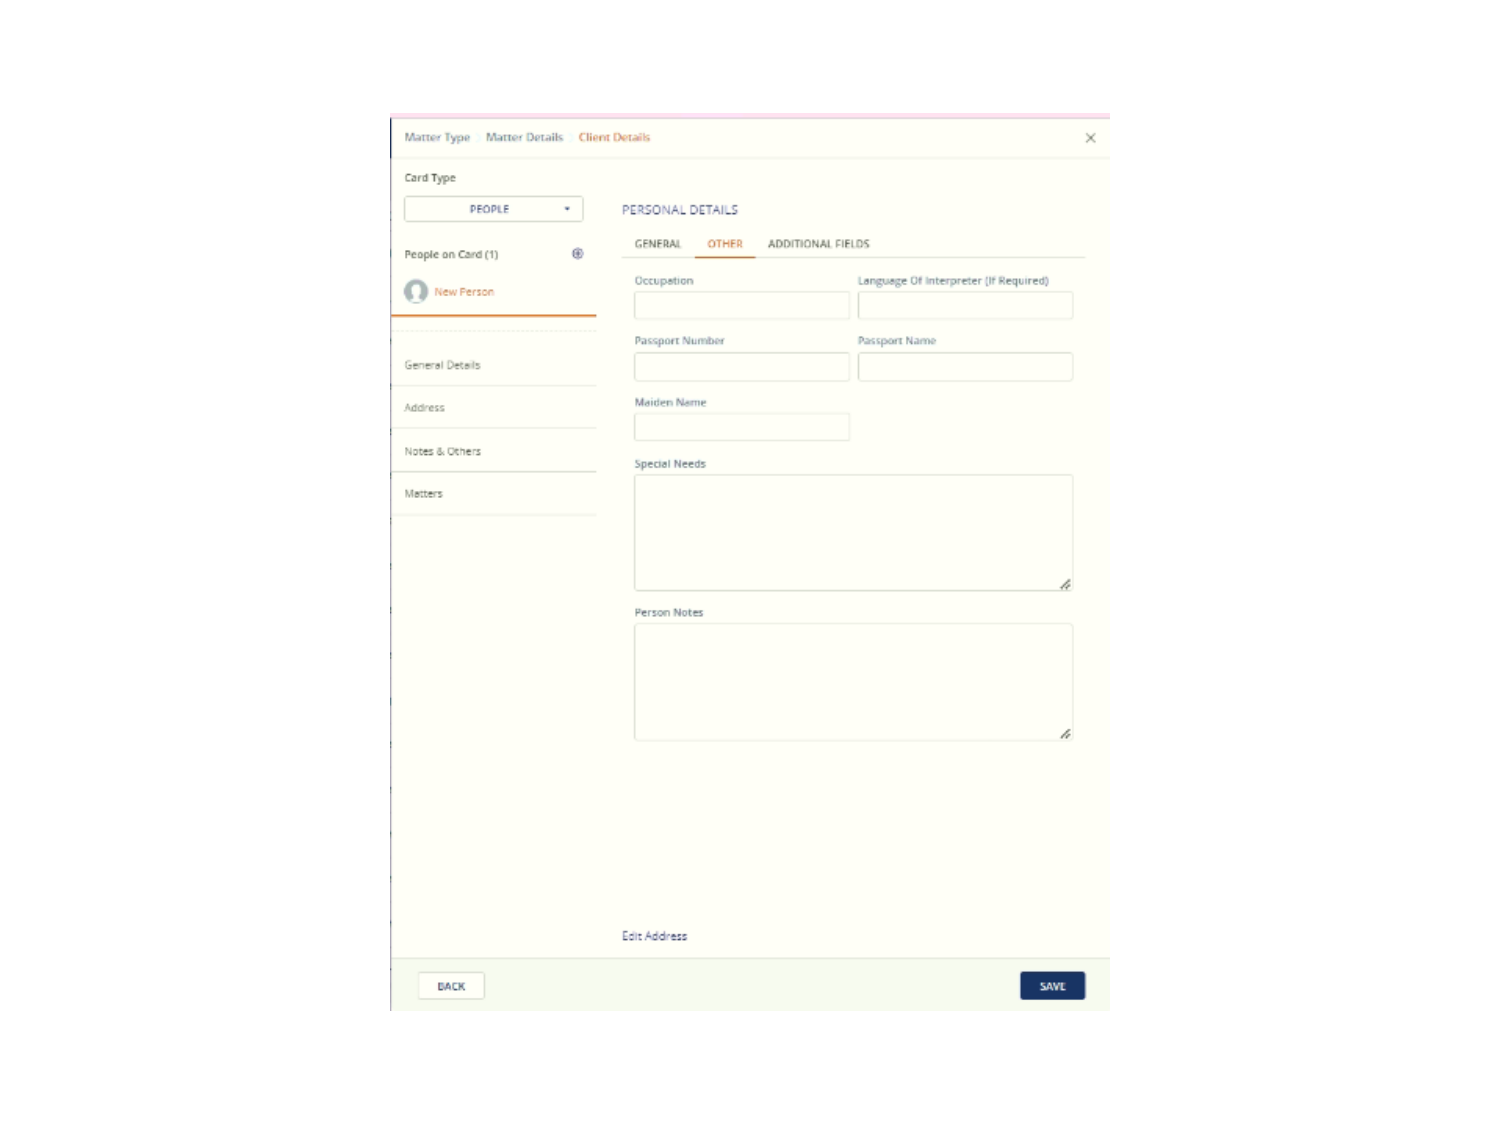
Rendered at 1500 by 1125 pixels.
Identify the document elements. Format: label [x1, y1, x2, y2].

picture [390, 113, 1110, 1012]
